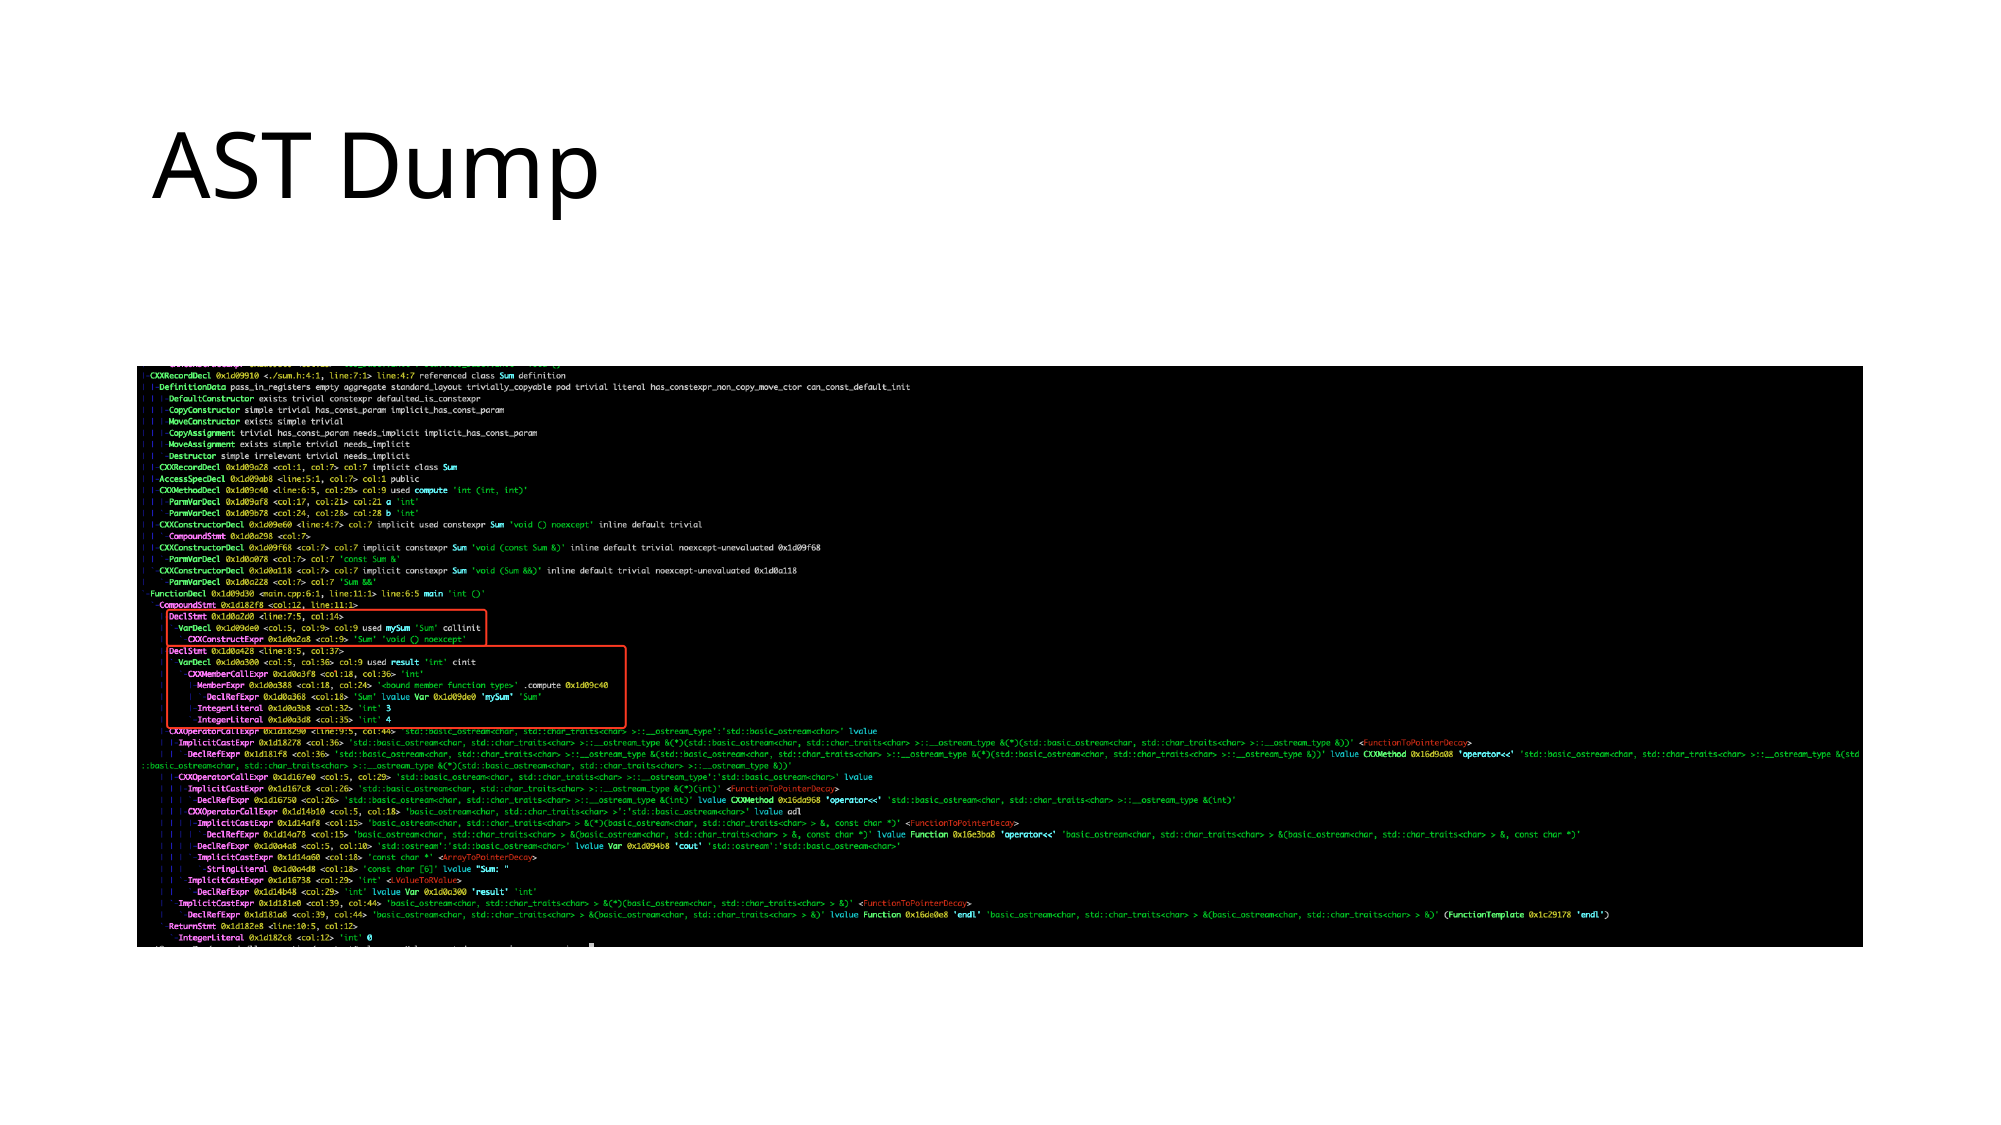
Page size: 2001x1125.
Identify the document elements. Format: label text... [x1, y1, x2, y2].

title AST Dump [137, 59, 1863, 278]
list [137, 366, 1863, 947]
